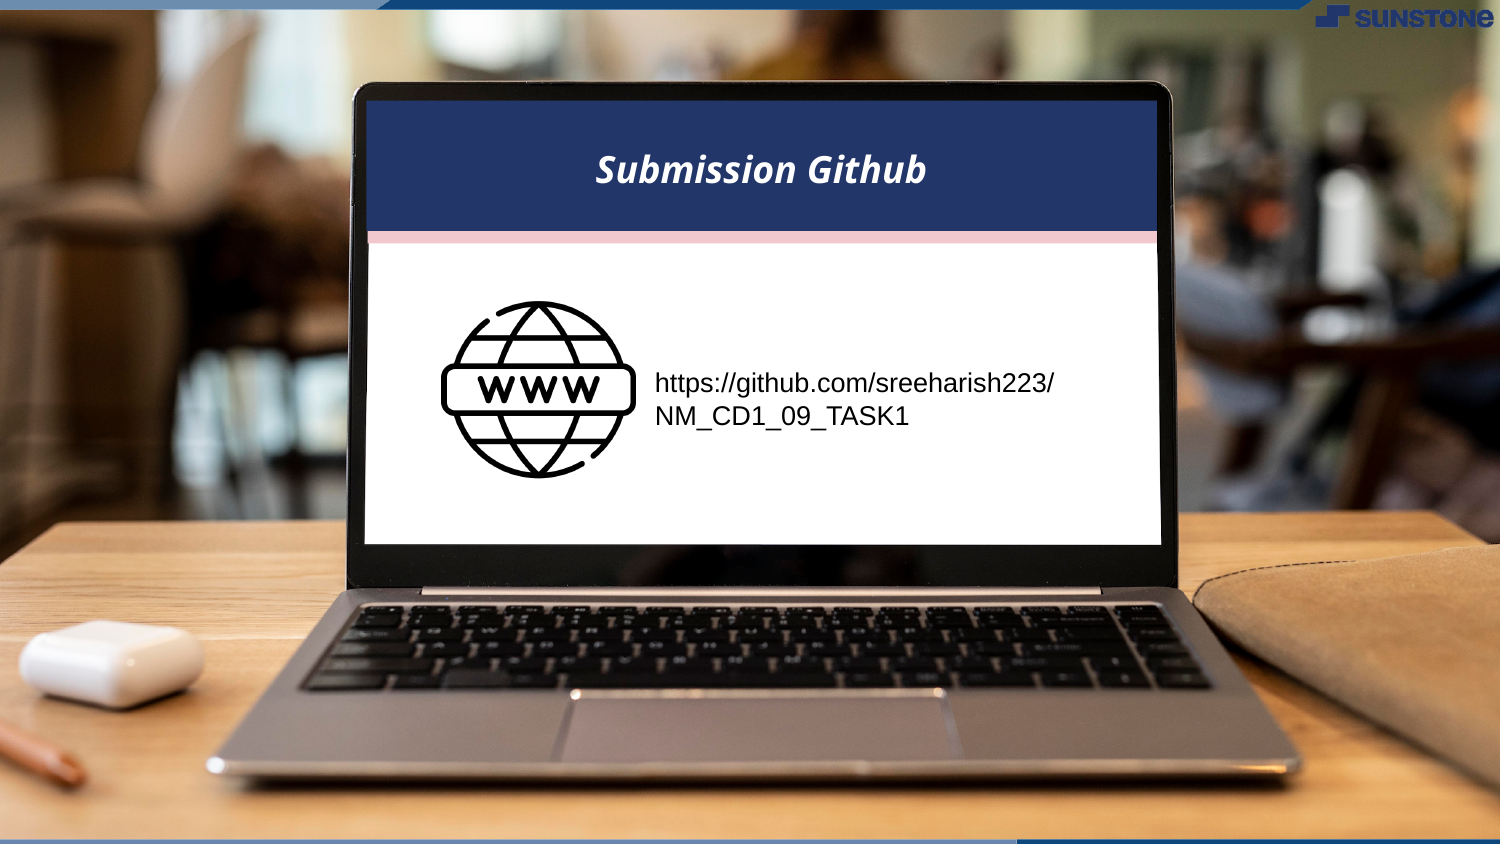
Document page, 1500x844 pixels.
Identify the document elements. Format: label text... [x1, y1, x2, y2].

picture [0, 0, 1500, 844]
list Submission Github [432, 131, 1091, 206]
text_box https://github.com/sreeharish223/NM_CD1_09_TASK1 [640, 350, 1182, 446]
